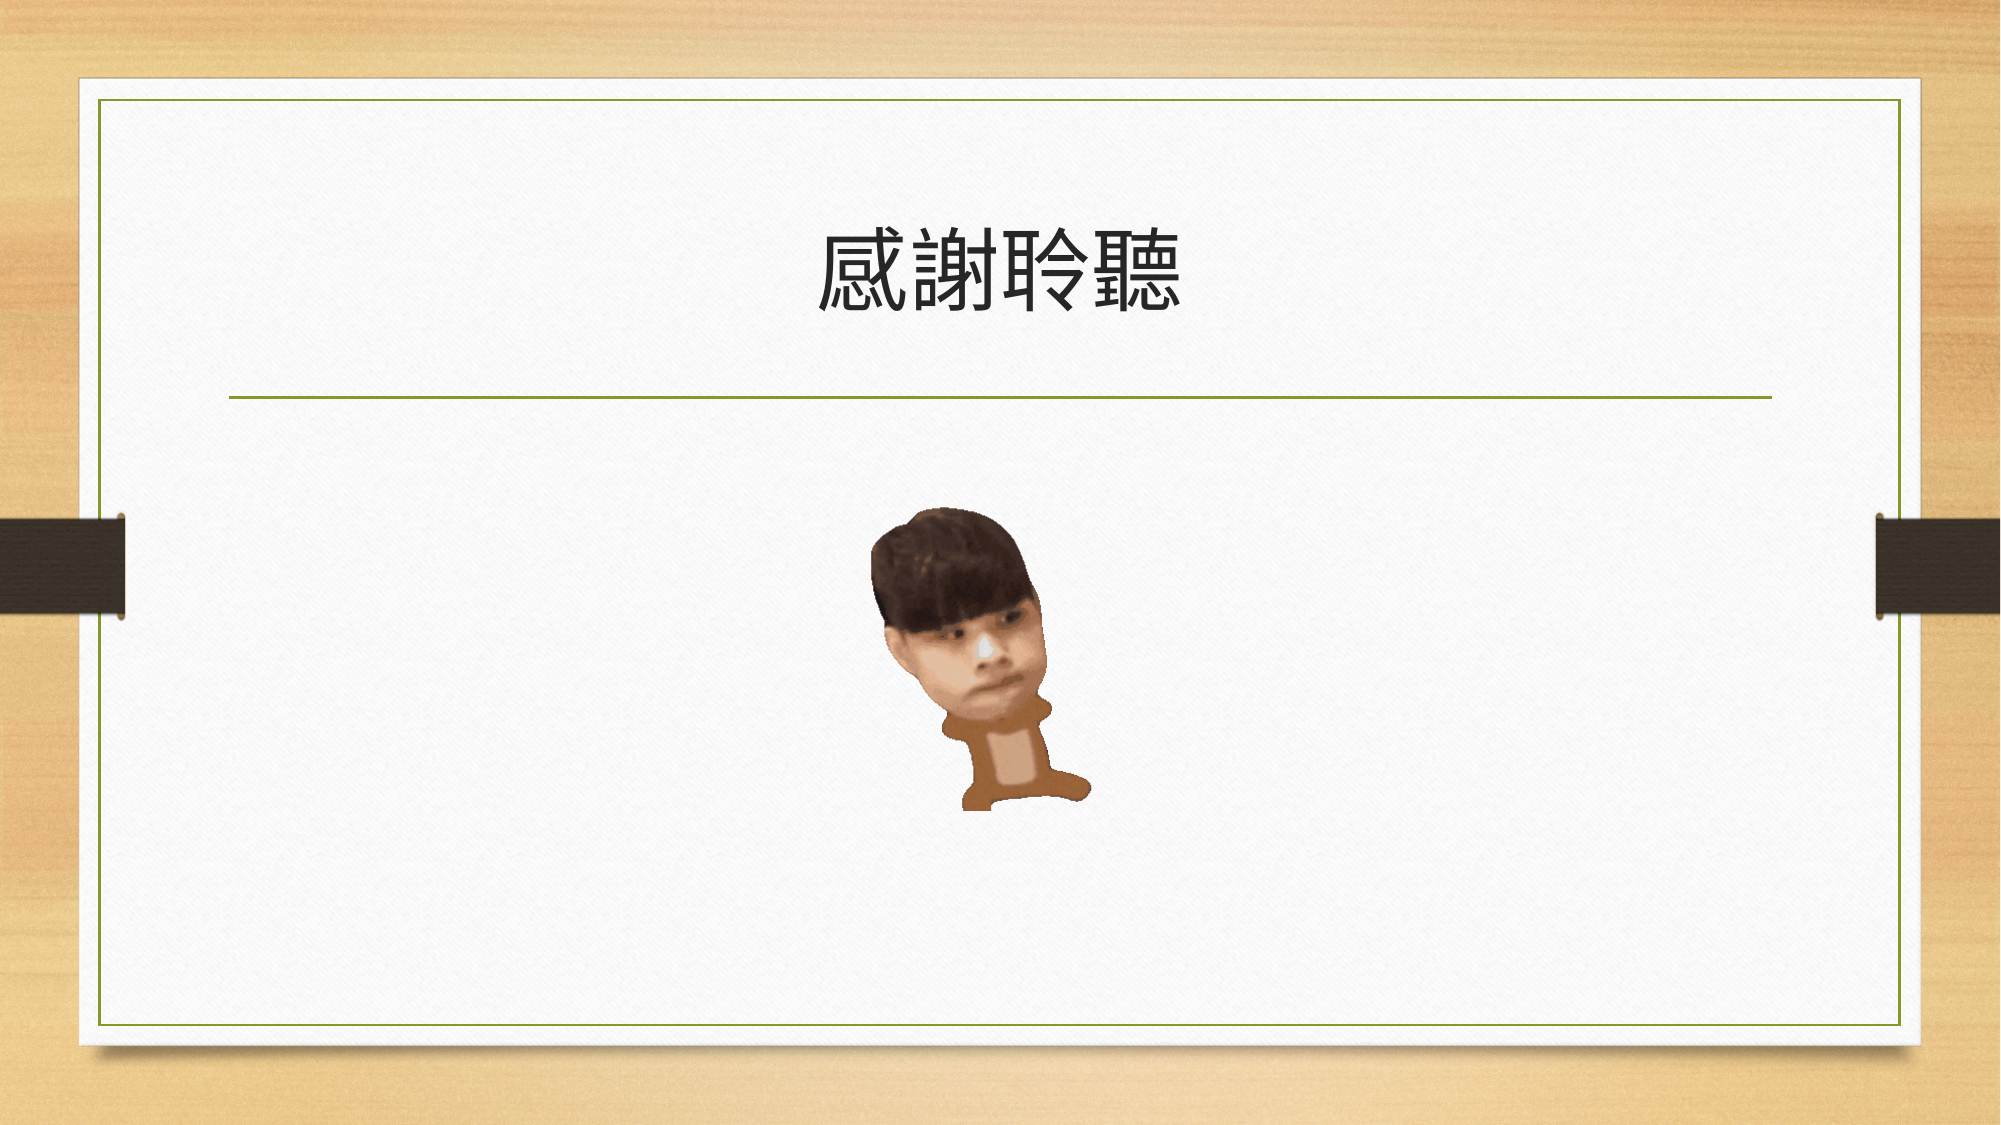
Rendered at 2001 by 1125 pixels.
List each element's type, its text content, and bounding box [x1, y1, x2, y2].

picture [0, 0, 2001, 1125]
title 感謝聆聽 [212, 161, 1788, 375]
